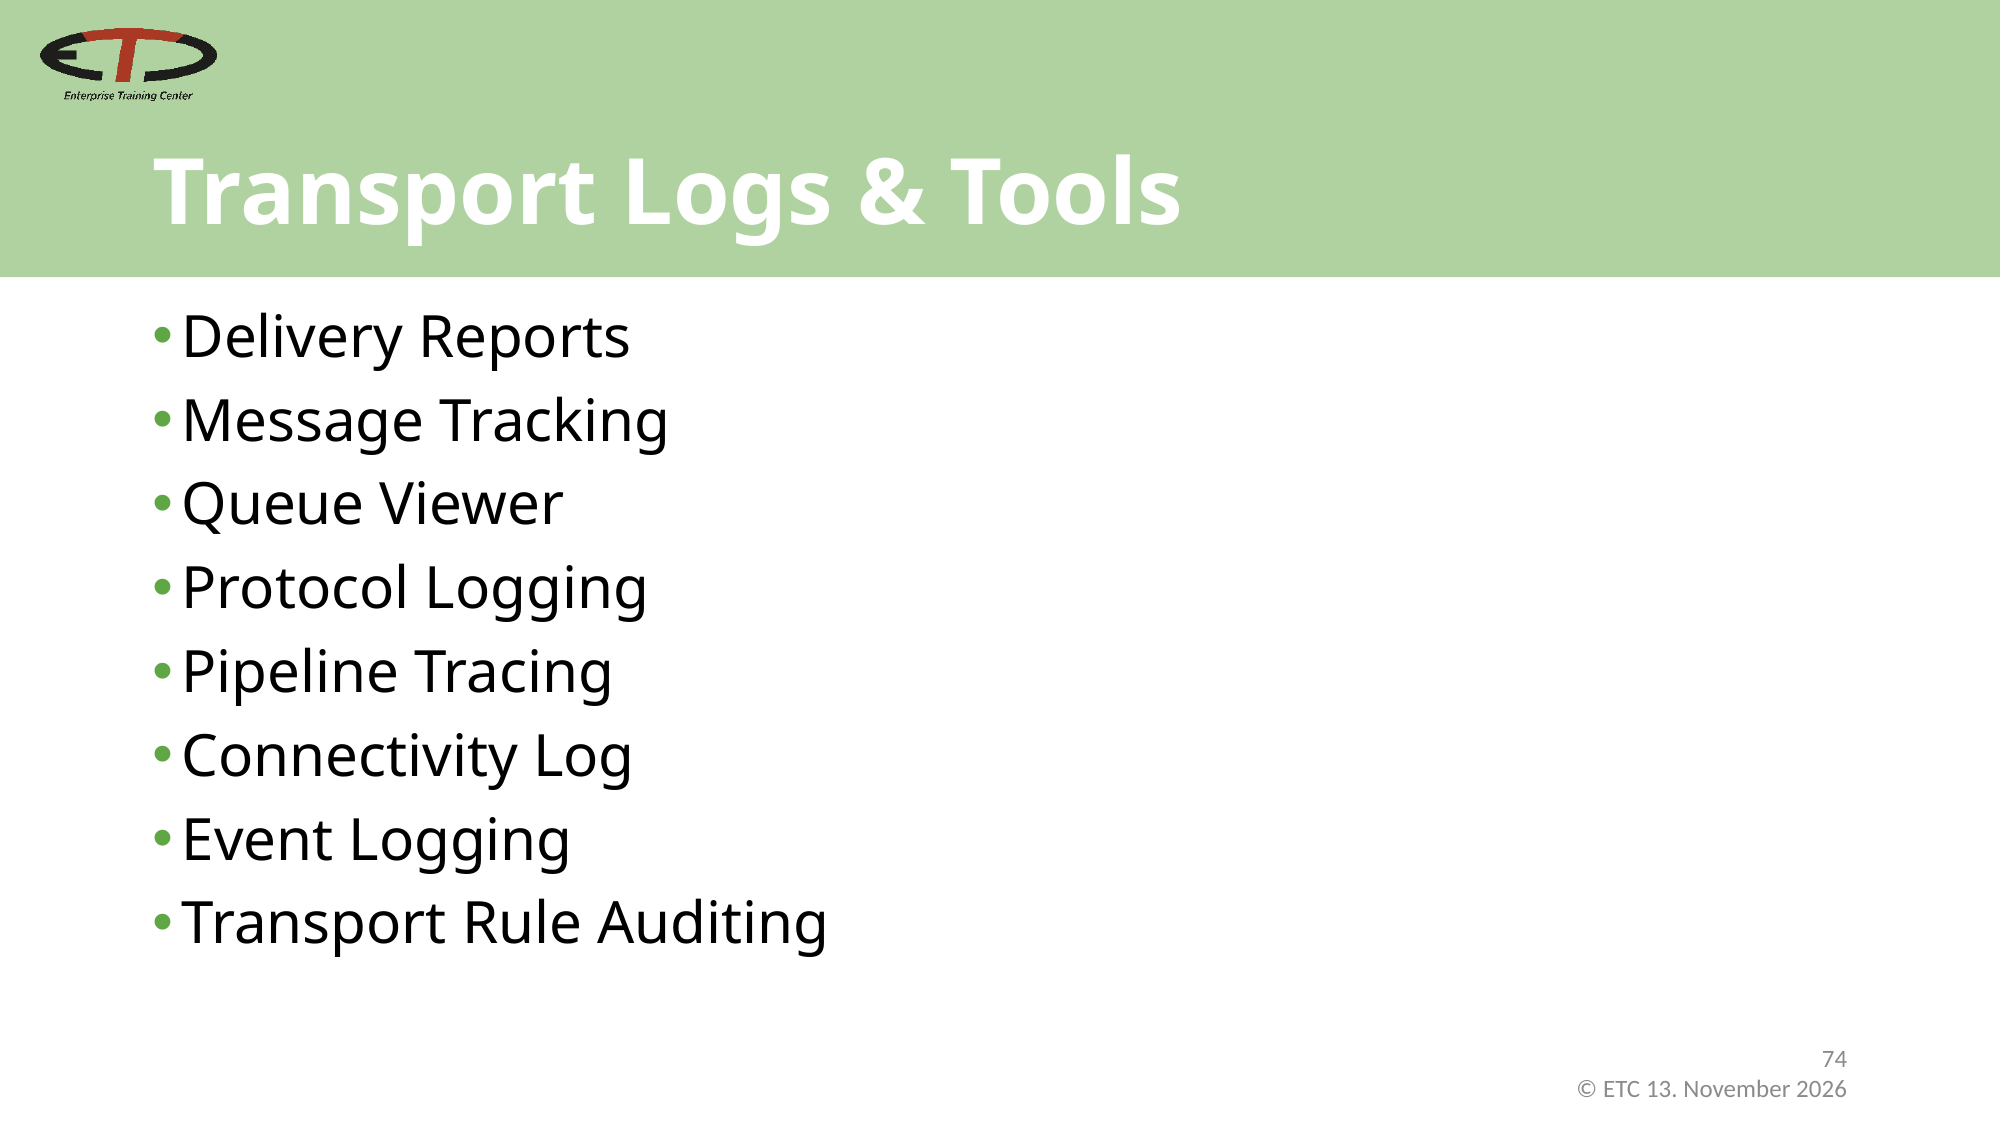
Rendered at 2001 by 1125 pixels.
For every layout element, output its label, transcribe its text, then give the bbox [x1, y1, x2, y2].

title Transport Logs & Tools [137, 113, 1863, 278]
list Delivery Reports Message Tracking Queue Viewer Protocol Logging Pipeline Tracing Connectivity Log Event Logging Transport Rule Auditing [137, 299, 1863, 1014]
slide_number 74 © ETC Februar 21 [1412, 1042, 1863, 1103]
picture [40, 28, 217, 101]
